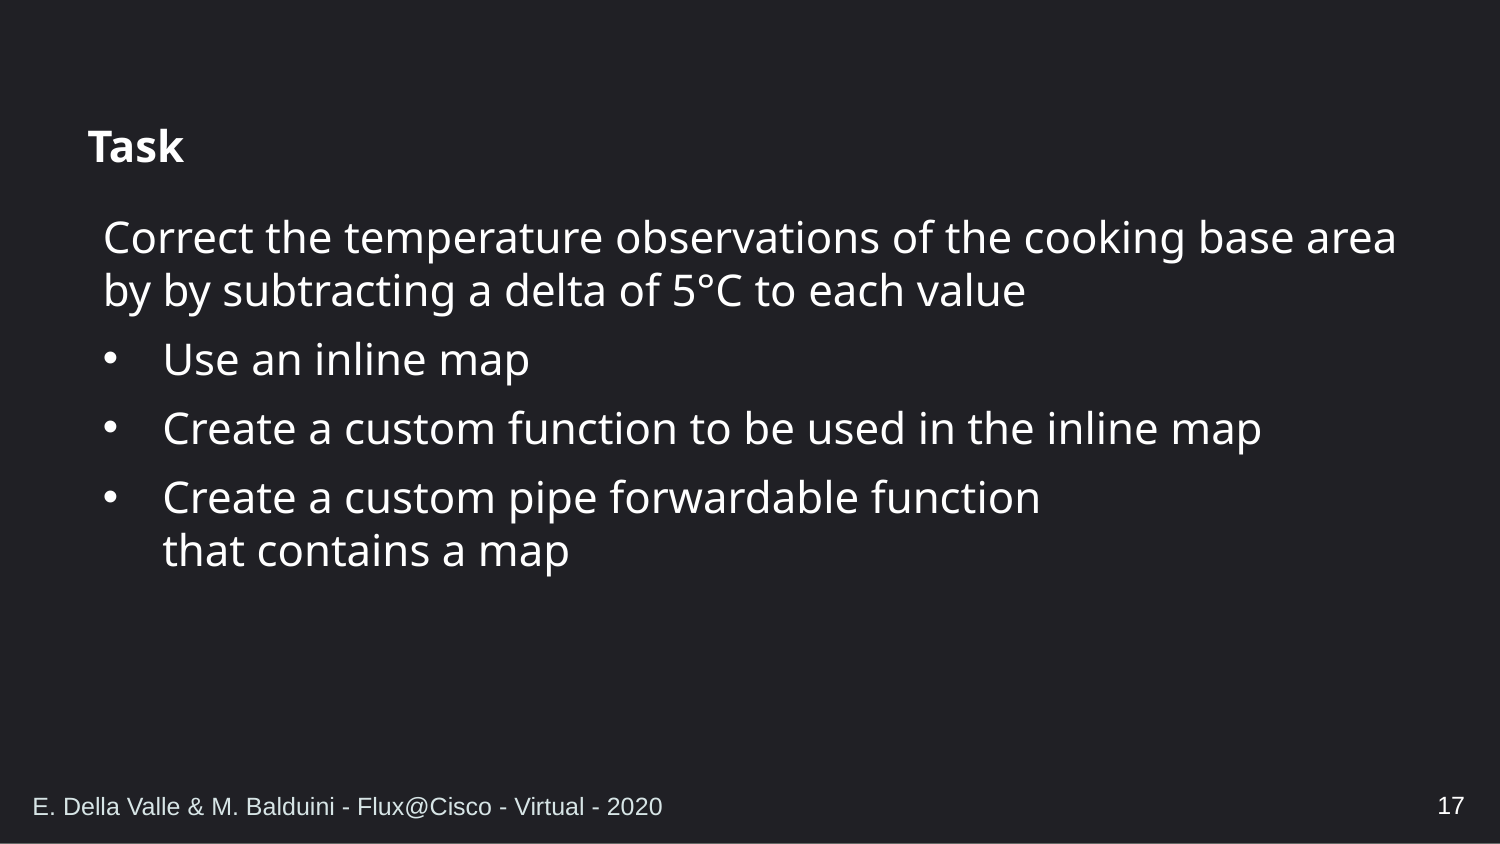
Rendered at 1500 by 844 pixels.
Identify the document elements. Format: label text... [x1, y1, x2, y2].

title Task [76, 99, 1423, 196]
slide_number 17 [1142, 782, 1481, 828]
list Correct the temperature observations of the cooking base area by by subtracting a delta of 5°C to each value Use an inline map Create a custom function to be used in the inline map Create a custom pipe forwardable function that contains a map [76, 204, 1423, 364]
footer E. Della Valle & M. Balduini - Flux@Cisco - Virtual - 2020 [17, 783, 1135, 828]
